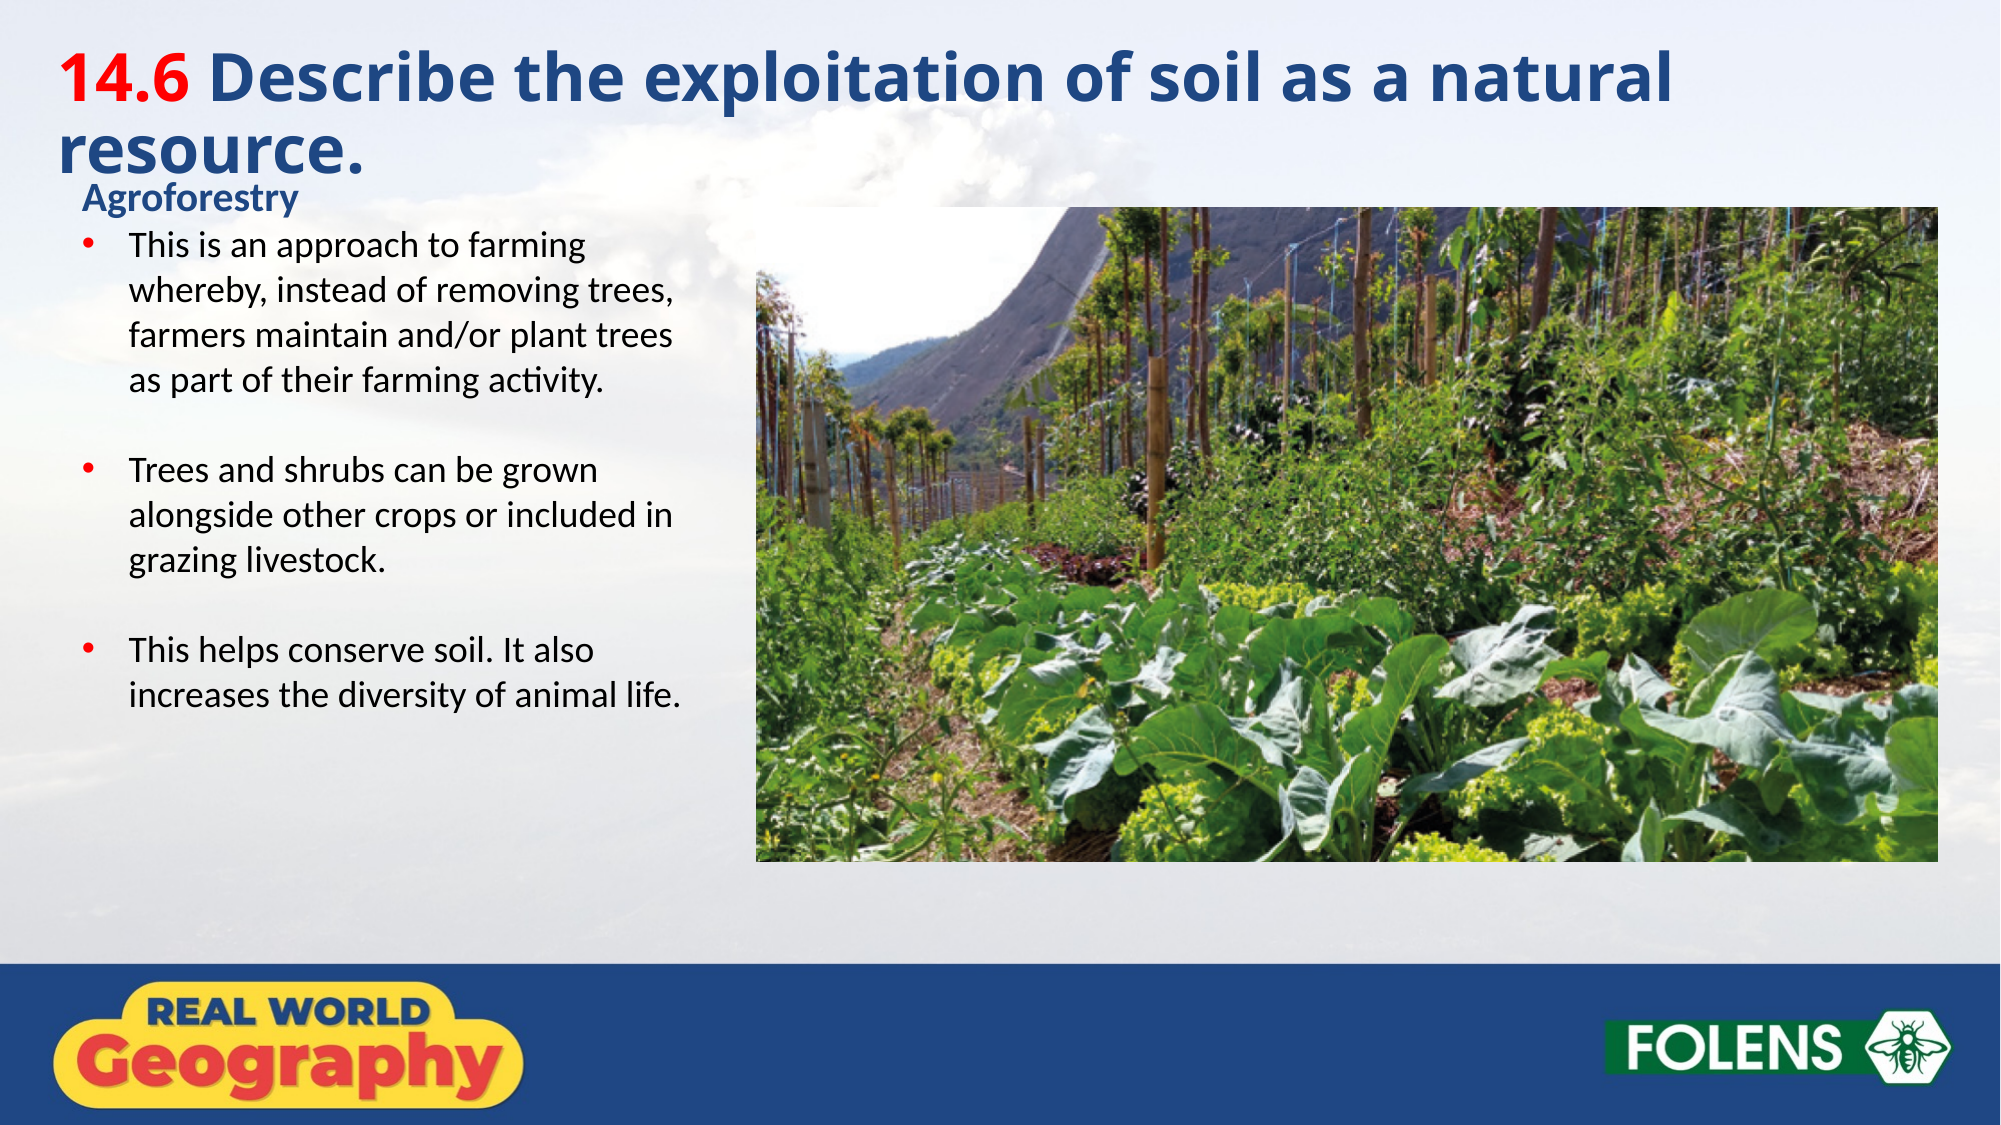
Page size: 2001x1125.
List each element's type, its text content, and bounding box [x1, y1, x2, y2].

text_box 14.6 Describe the exploitation of soil as a natural resource. [42, 36, 1768, 138]
text_box Agroforestry This is an approach to farming whereby, instead of removing trees, farmers maintain and/or plant trees as part of their farming activity. Trees and shrubs can be grown alongside other crops or included in grazing livestock. This helps conserve soil. It also increases the diversity of animal life. [67, 162, 719, 723]
picture [0, 0, 2001, 1125]
